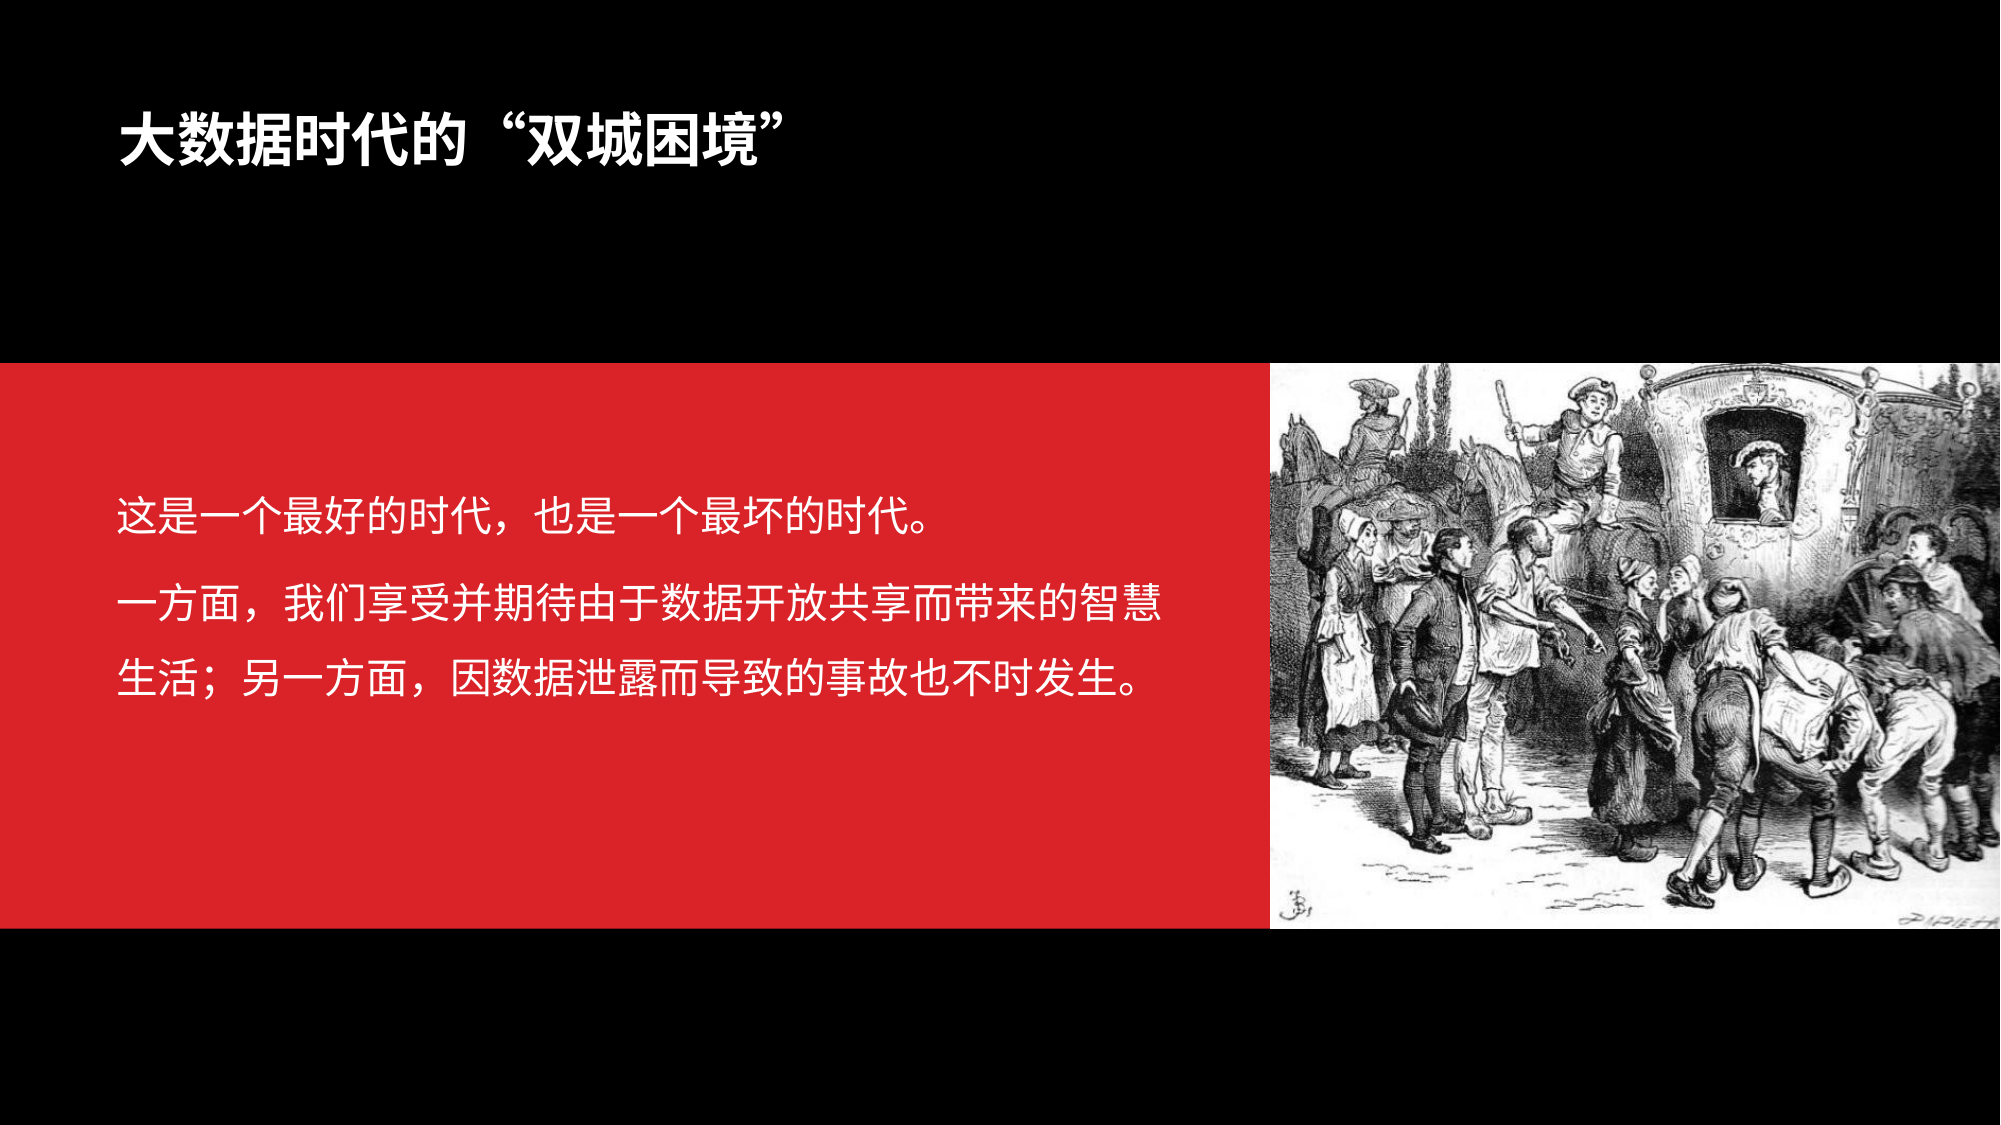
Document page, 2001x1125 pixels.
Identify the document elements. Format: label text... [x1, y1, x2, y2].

text_box 这是一个最好的时代，也是一个最坏的时代。 一方面，我们享受并期待由于数据开放共享而带来的智慧生活；另一方面，因数据泄露而导致的事故也不时发生。 [101, 456, 1179, 835]
picture [1270, 363, 2000, 929]
text_box 大数据时代的“双城困境” [119, 97, 819, 318]
text_box [0, 362, 1272, 930]
